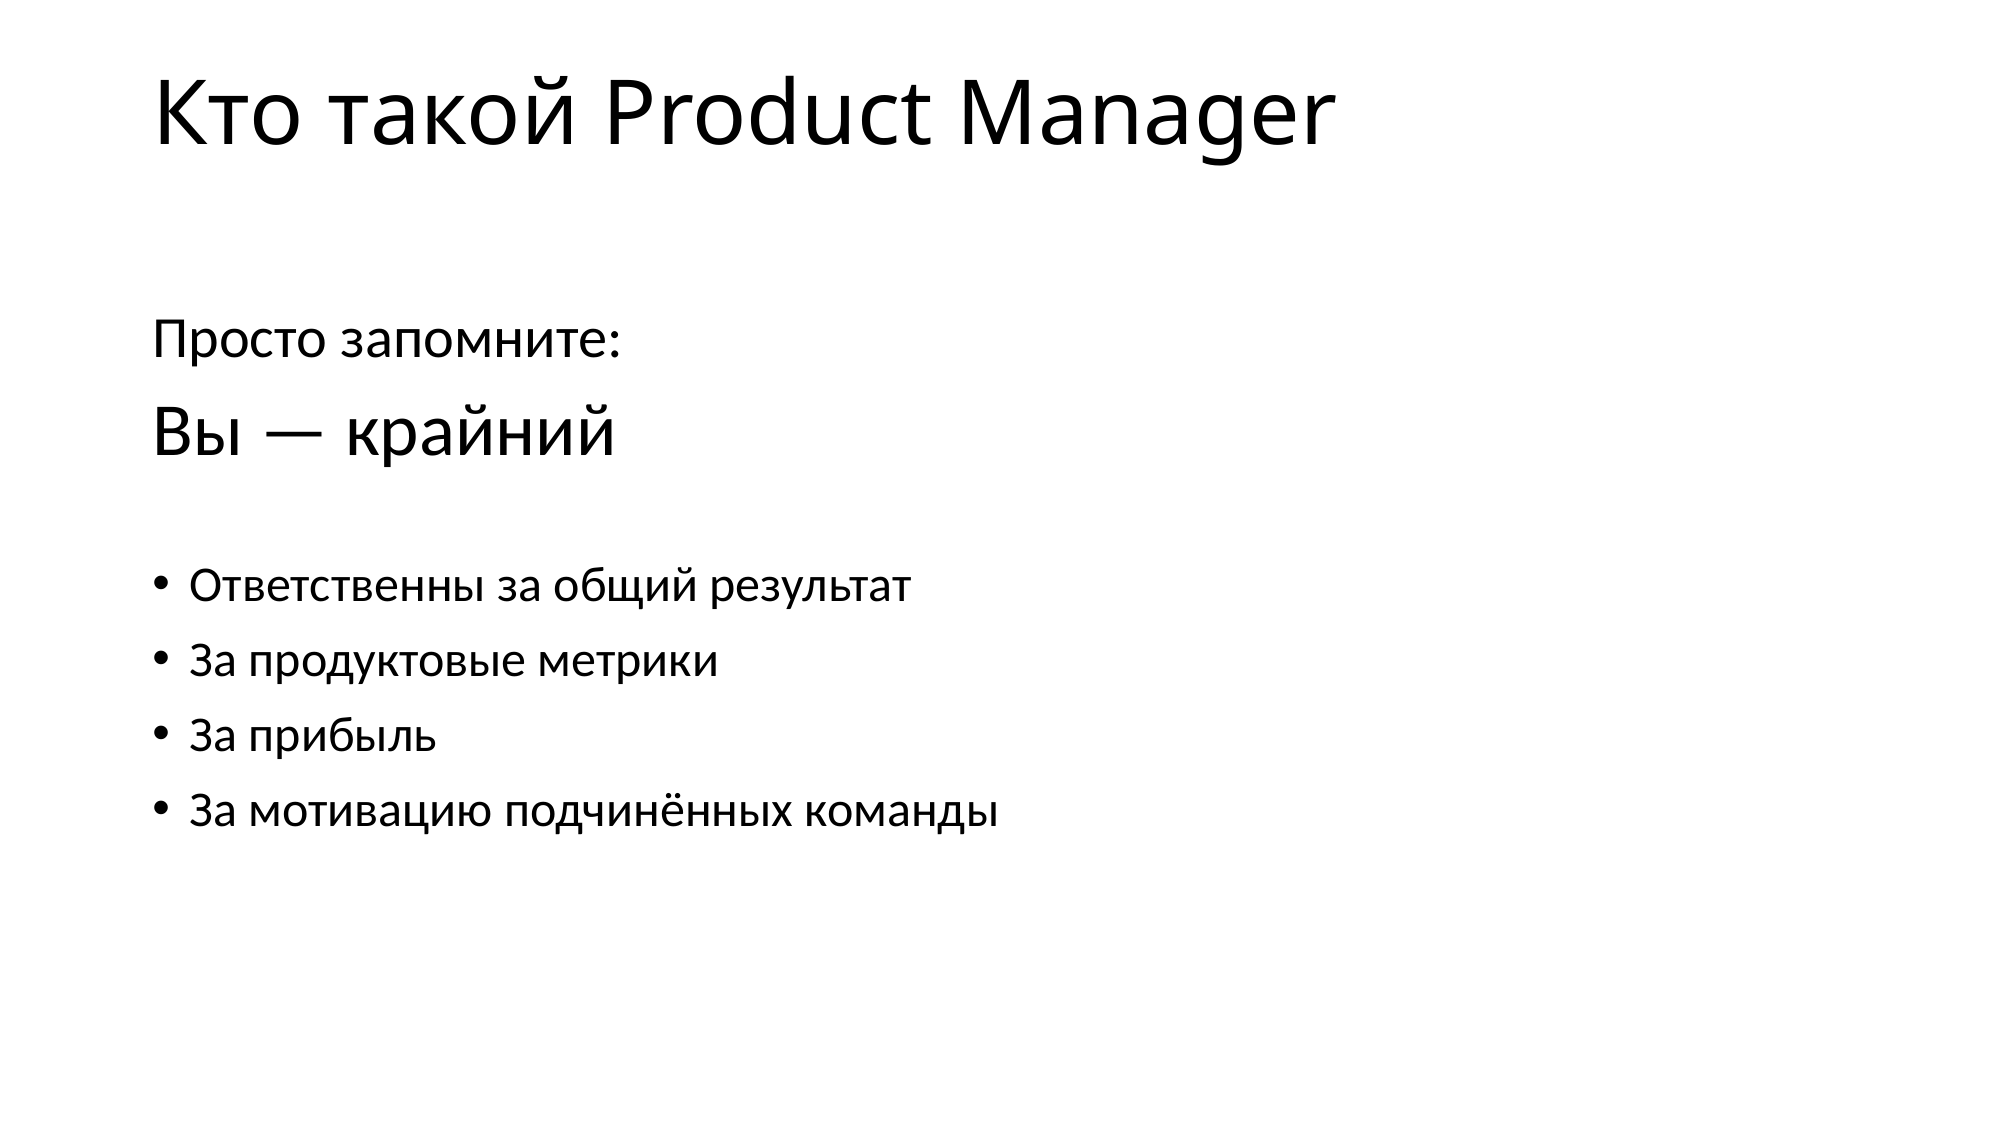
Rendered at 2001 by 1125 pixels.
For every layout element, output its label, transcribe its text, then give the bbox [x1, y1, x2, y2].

list Просто запомните: Вы — крайний Ответственны за общий результат За продуктовые метрики За прибыль За мотивацию подчинённых команды [137, 299, 1863, 1014]
title Кто такой Product Manager [137, 59, 1457, 172]
